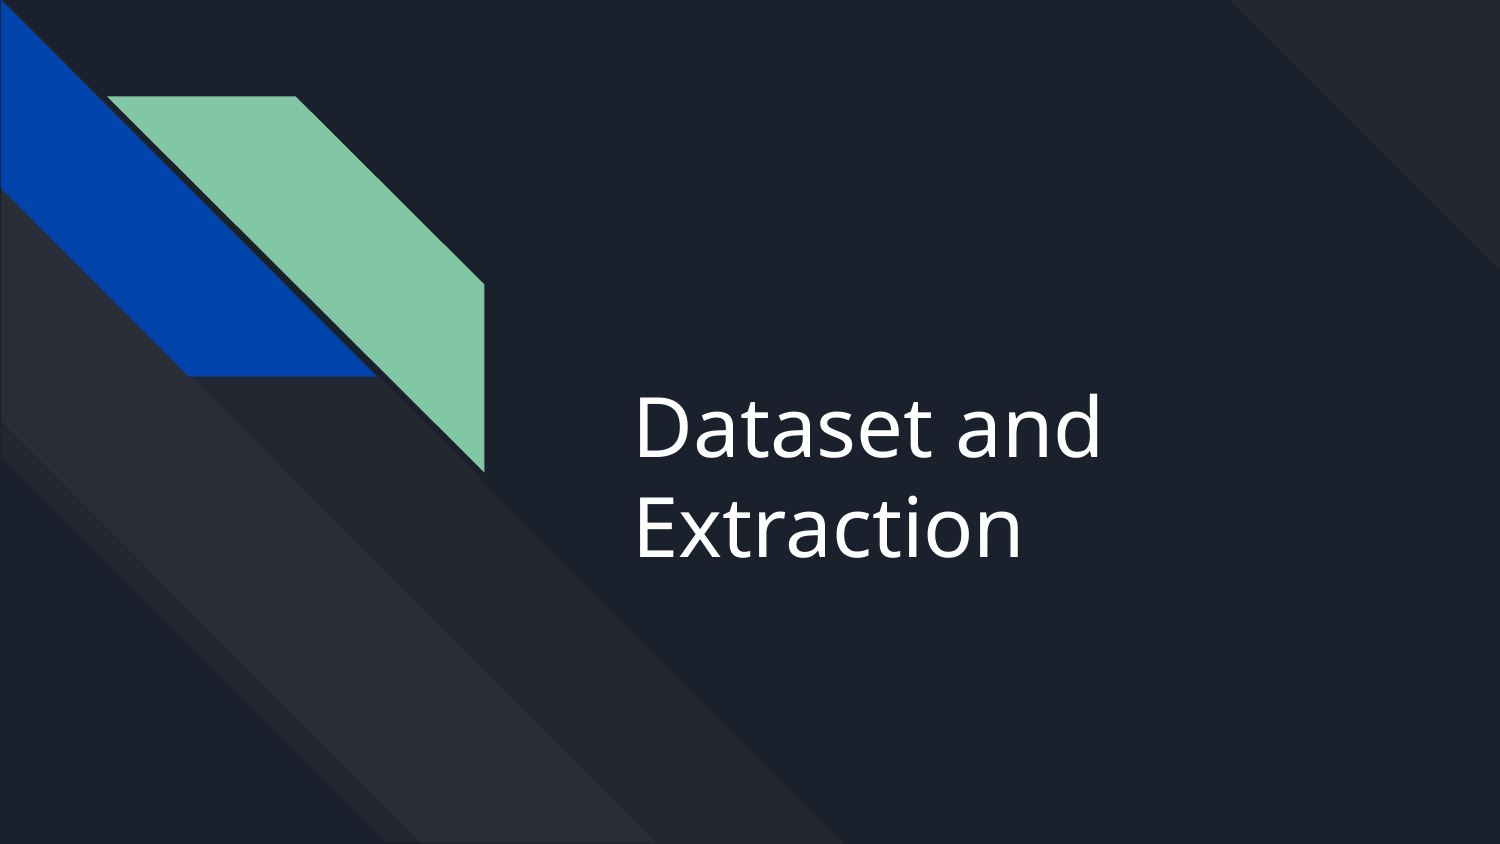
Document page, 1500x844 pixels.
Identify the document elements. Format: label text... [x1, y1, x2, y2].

title Dataset and Extraction [617, 358, 1441, 618]
